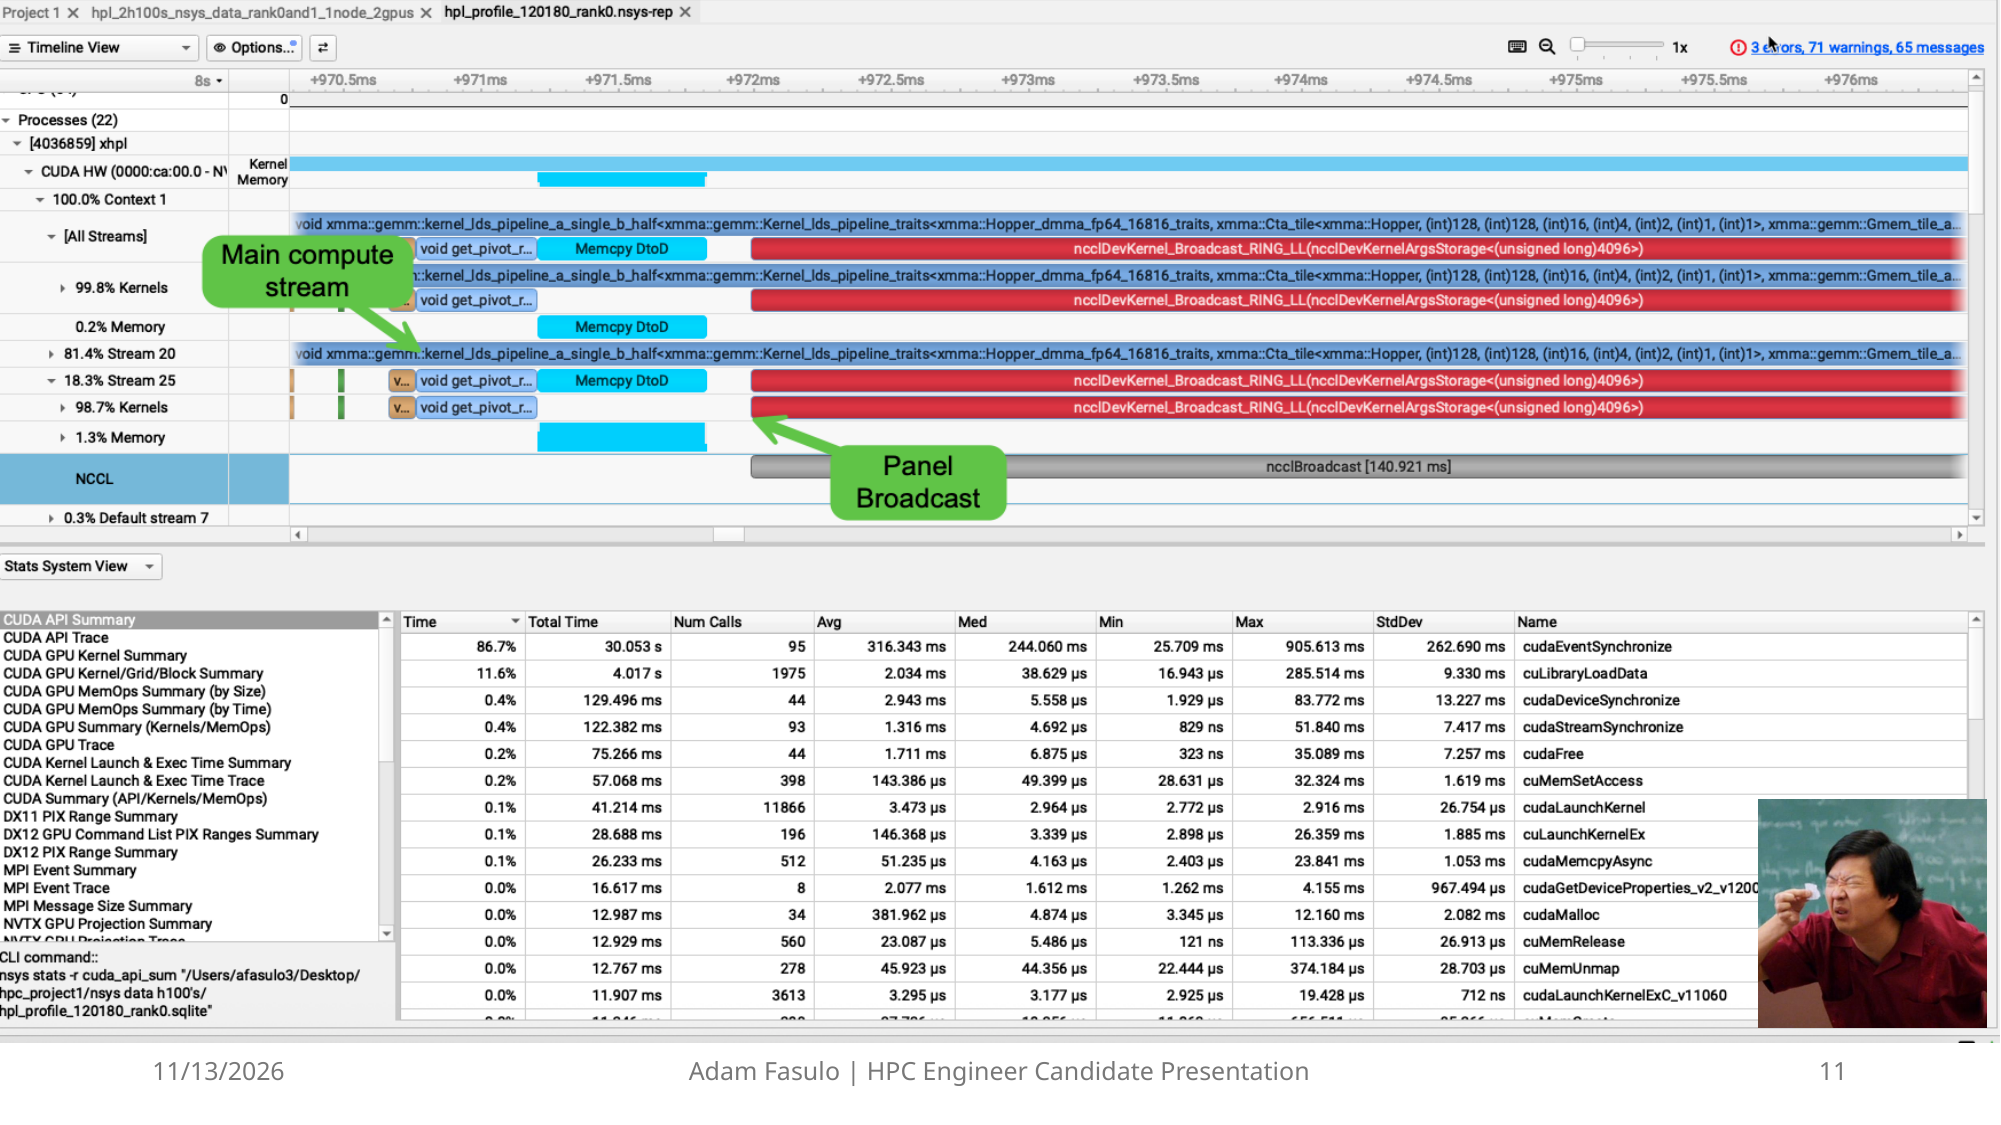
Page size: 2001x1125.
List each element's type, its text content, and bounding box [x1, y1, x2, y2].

footer Adam Fasulo | HPC Engineer Candidate Presentation [662, 1044, 1338, 1103]
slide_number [137, 1044, 588, 1103]
picture [0, 0, 2000, 1044]
slide_number 11 [1412, 1044, 1863, 1103]
